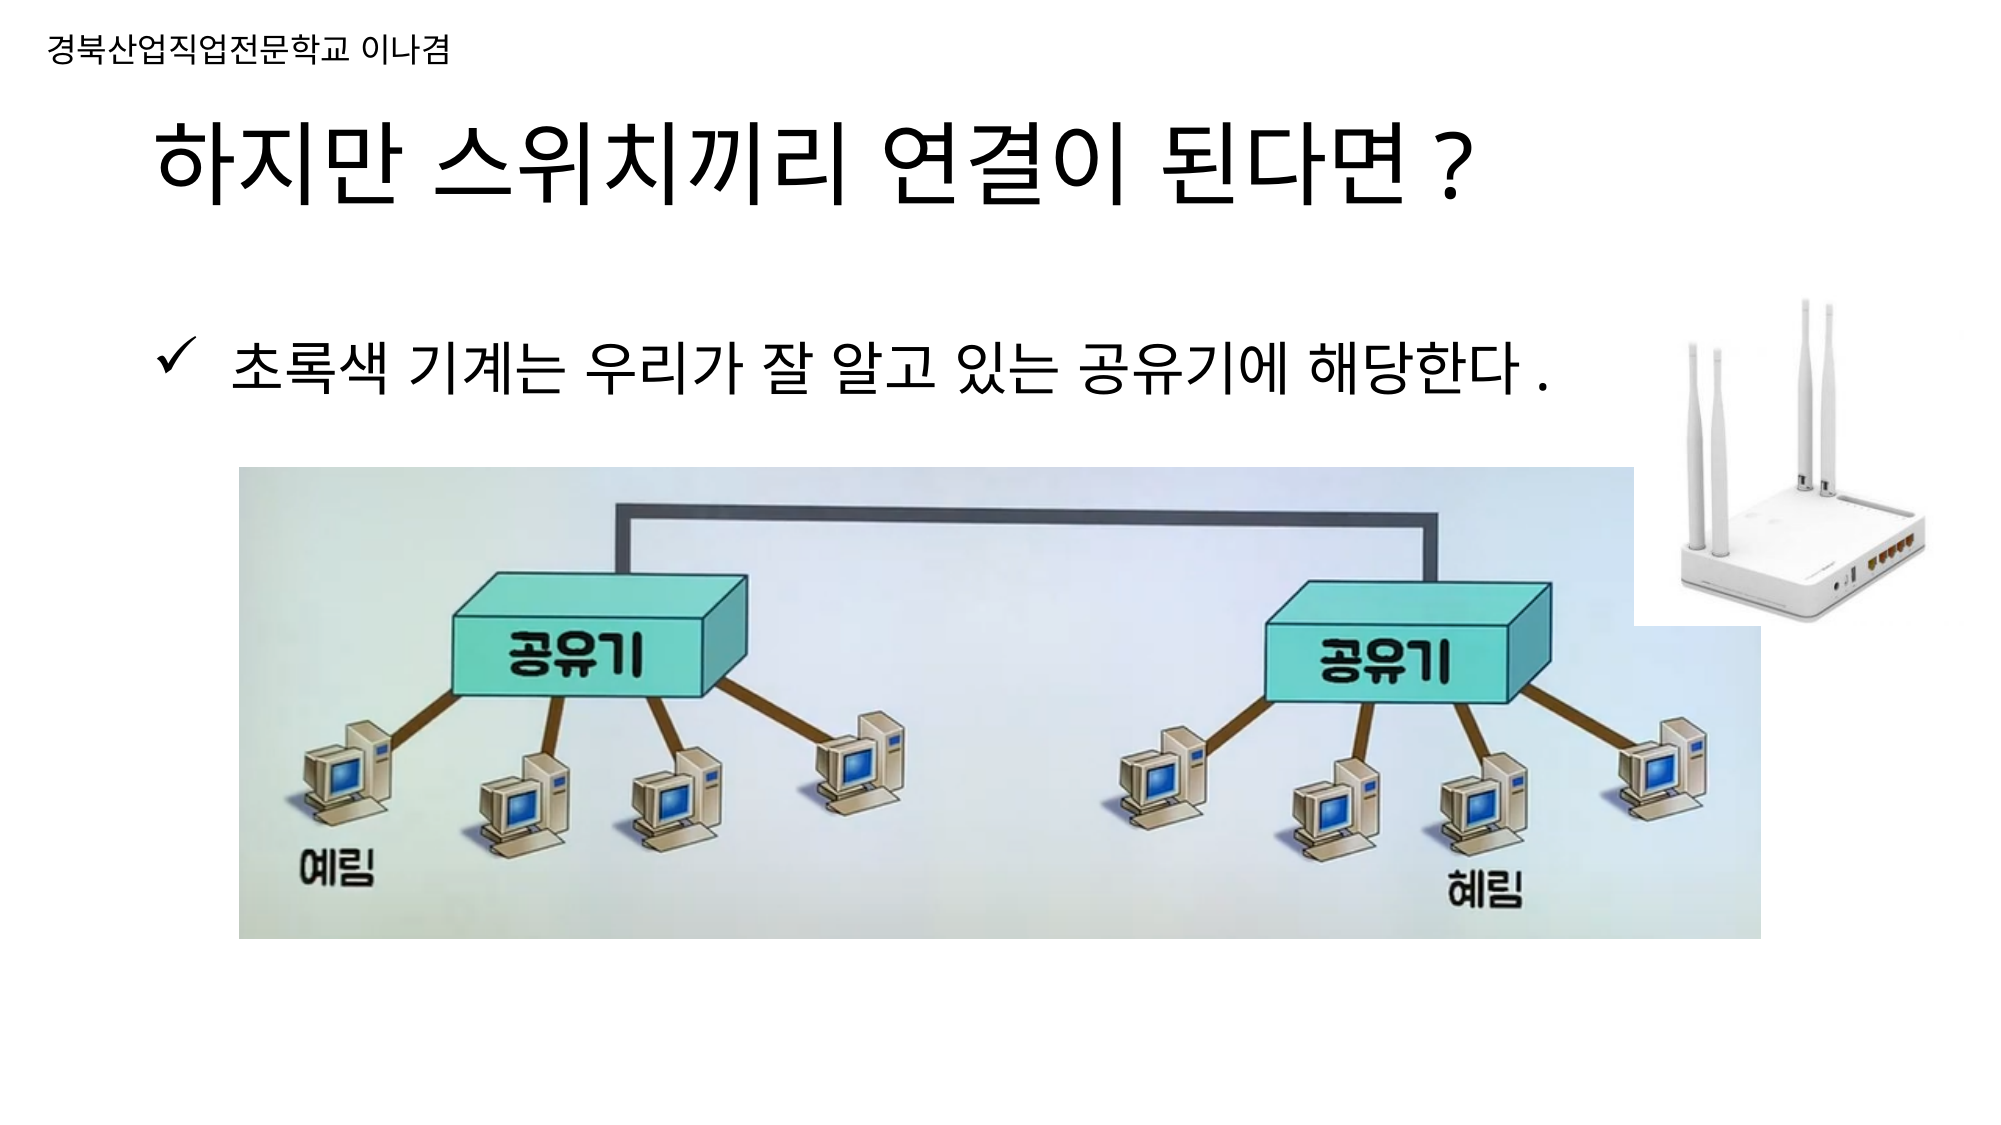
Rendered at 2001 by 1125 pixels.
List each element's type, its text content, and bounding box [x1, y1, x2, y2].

title 하지만 스위치끼리 연결이 된다면? [137, 59, 1863, 278]
picture [238, 295, 1964, 939]
list 초록색 기계는 우리가 잘 알고 있는 공유기에 해당한다. [137, 289, 1863, 1004]
